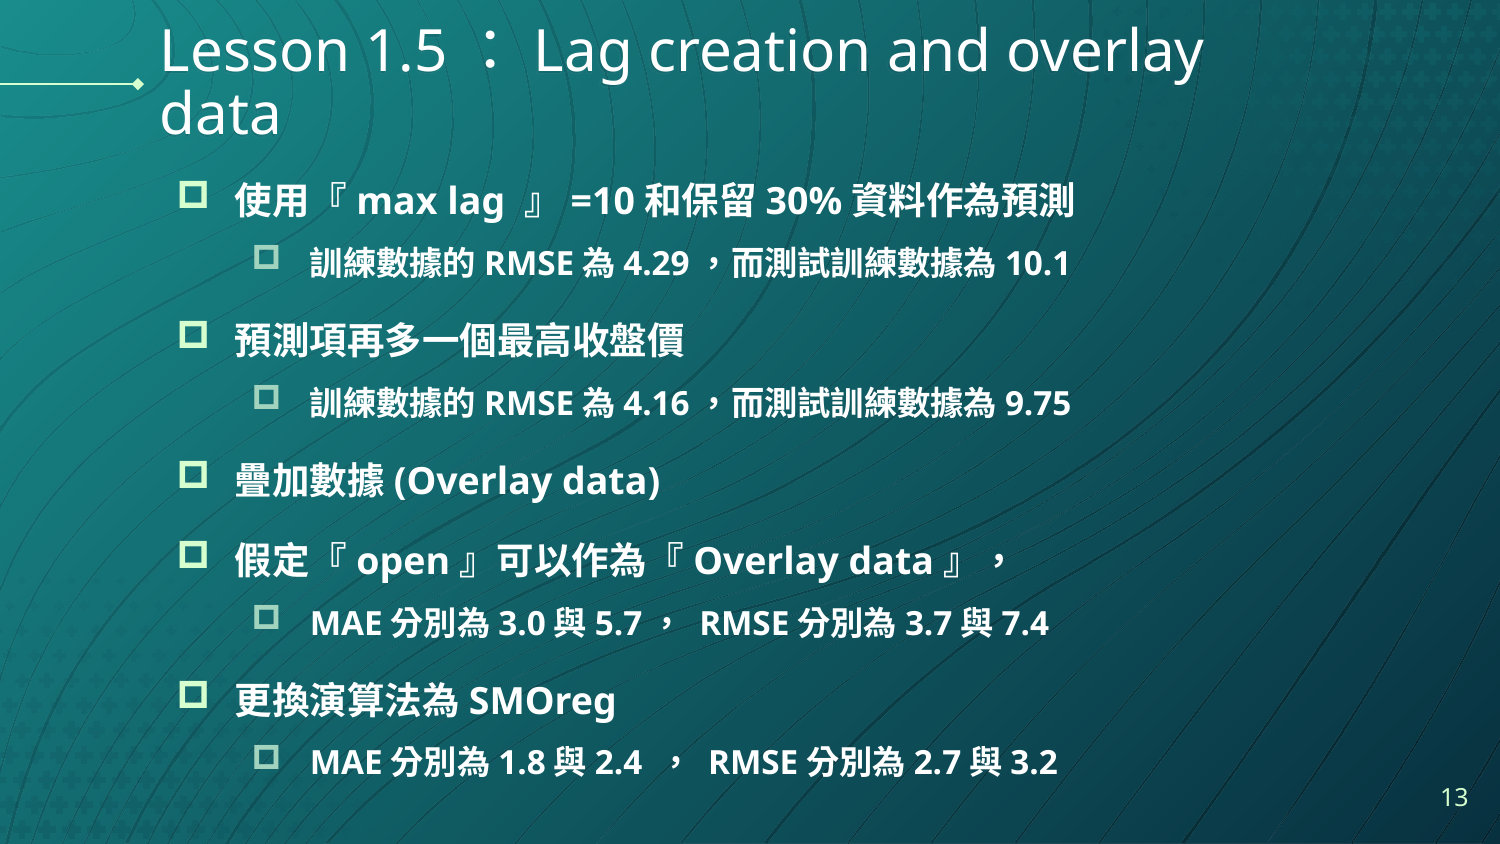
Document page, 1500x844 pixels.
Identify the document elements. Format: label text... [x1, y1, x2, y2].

slide_number 13 [1378, 766, 1469, 832]
list 使用『max lag 』=10和保留30%資料作為預測 訓練數據的RMSE為4.29，而測試訓練數據為10.1 預測項再多一個最高收盤價 訓練數據的RMSE為4.16，而測試訓練數據為9.75 疊加數據(Overlay data) 假定『open』可以作為『Overlay data』， MAE分別為3.0與5.7， RMSE分別為3.7與7.4 更換演算法為SMOreg MAE分別為1.8與2.4 ， RMSE分別為2.7與3.2 [159, 154, 1379, 824]
title Lesson 1.5：Lag creation and overlay data [159, 51, 1340, 117]
